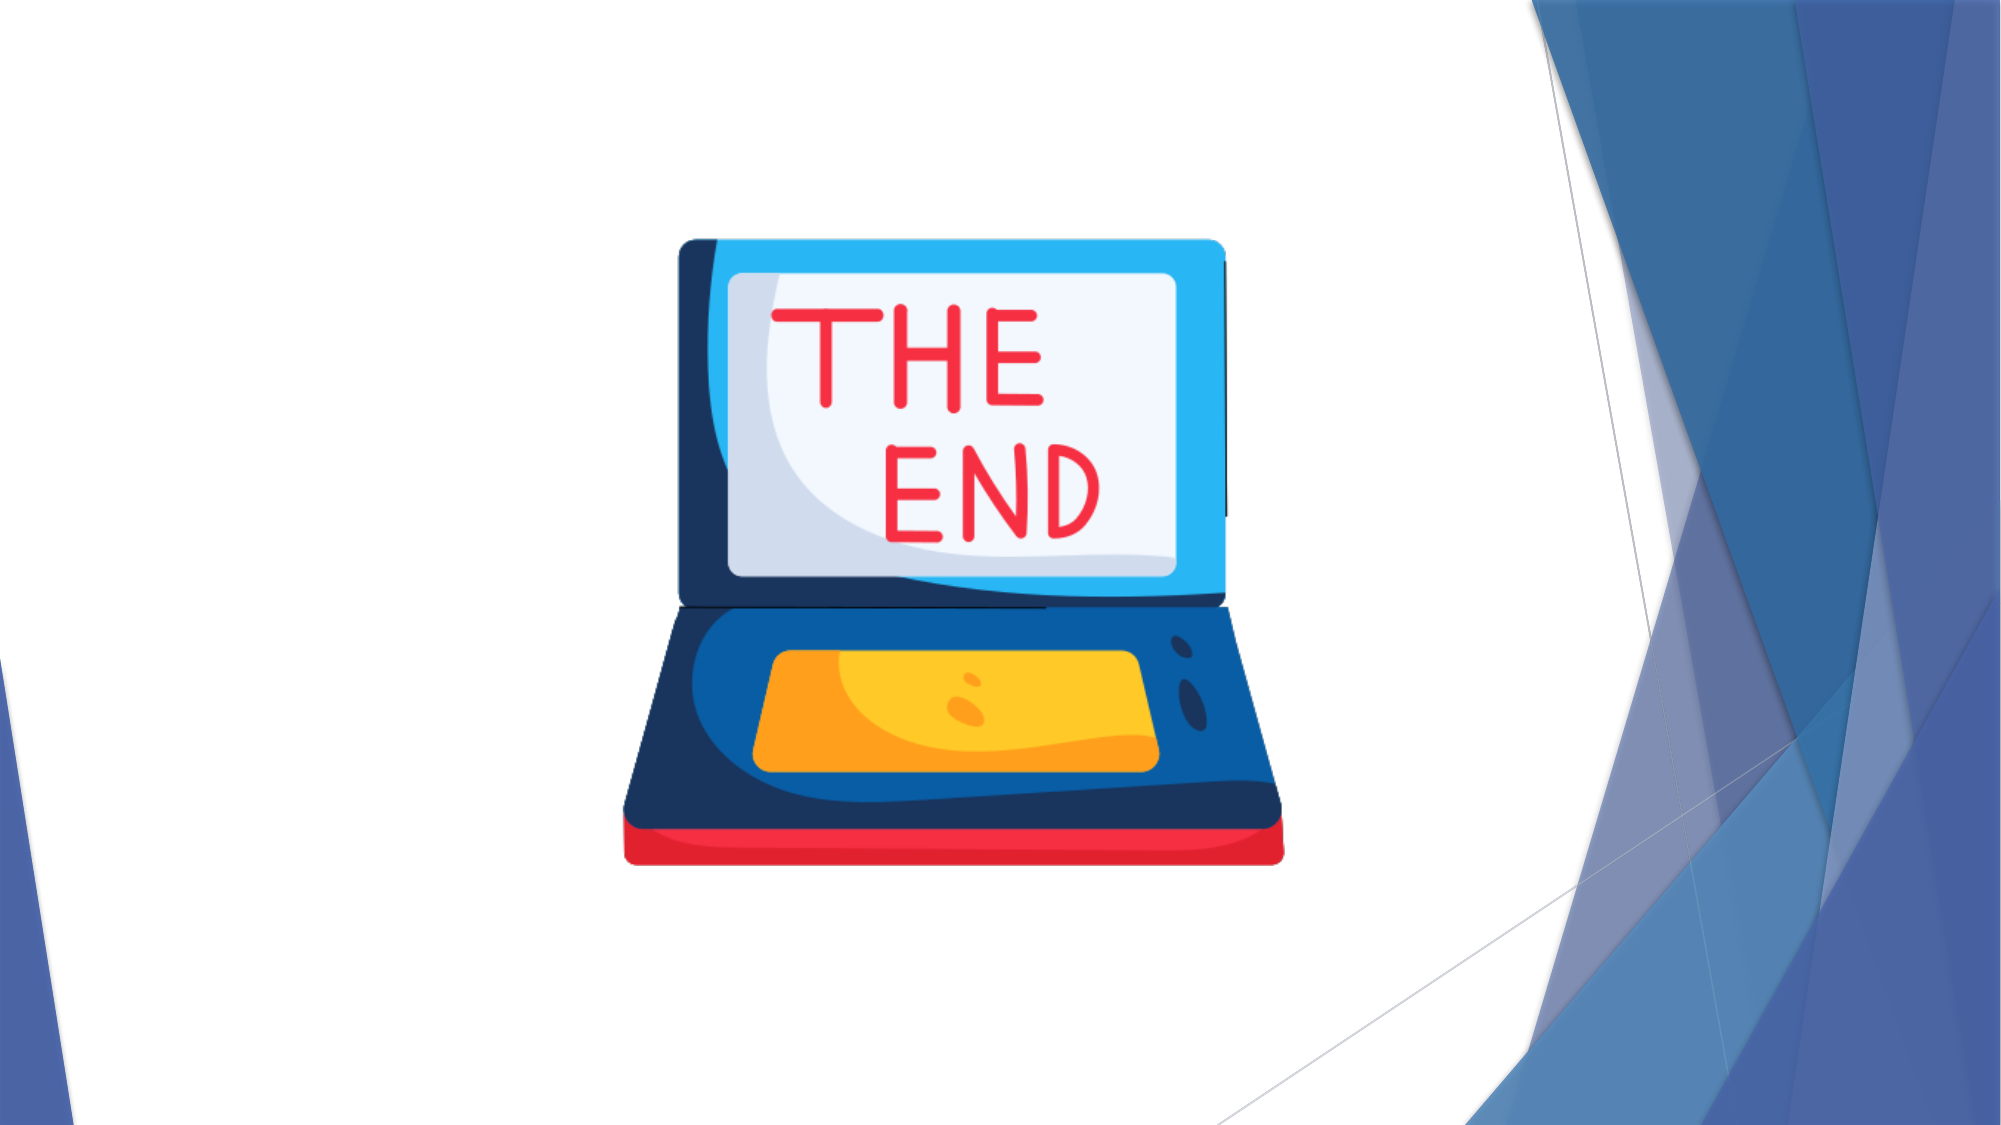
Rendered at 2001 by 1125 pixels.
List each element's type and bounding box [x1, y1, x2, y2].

picture [575, 174, 1332, 931]
text_box [0, 0, 2000, 1125]
